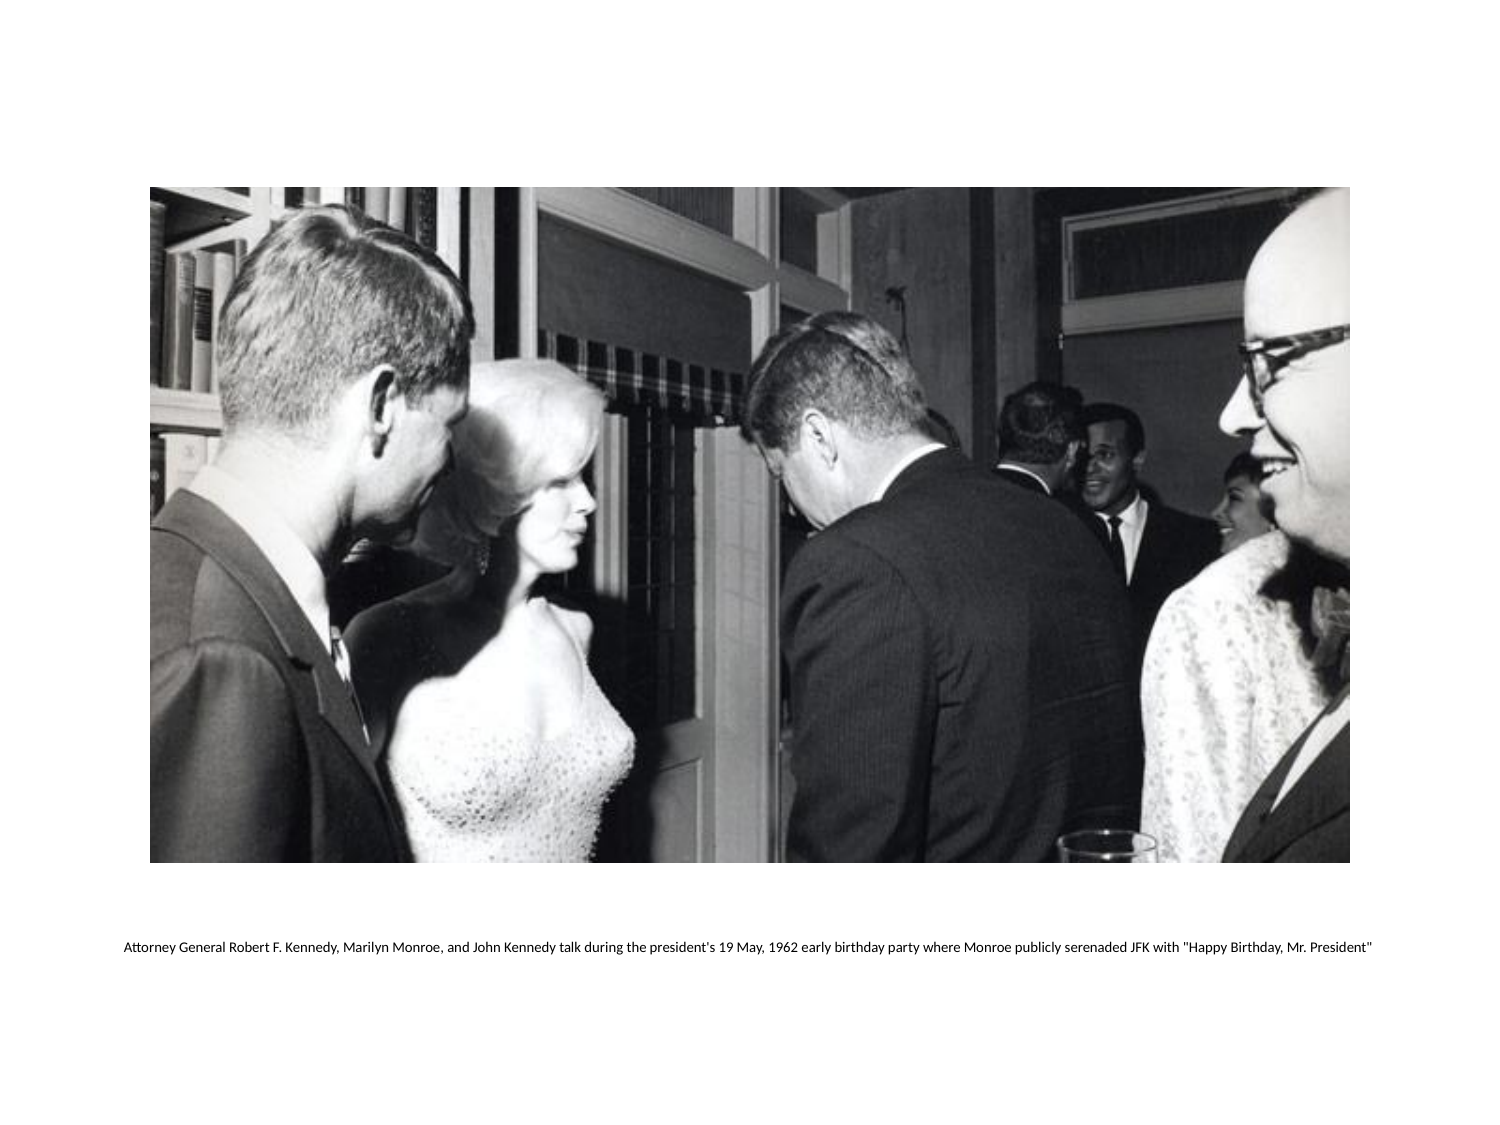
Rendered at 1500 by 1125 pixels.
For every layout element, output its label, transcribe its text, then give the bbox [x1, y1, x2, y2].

text_box Attorney General Robert F. Kennedy, Marilyn Monroe, and John Kennedy talk during the president's 19 May, 1962 early birthday party where Monroe publicly serenaded JFK with "Happy Birthday, Mr. President" [109, 929, 1391, 963]
picture [149, 187, 1351, 863]
